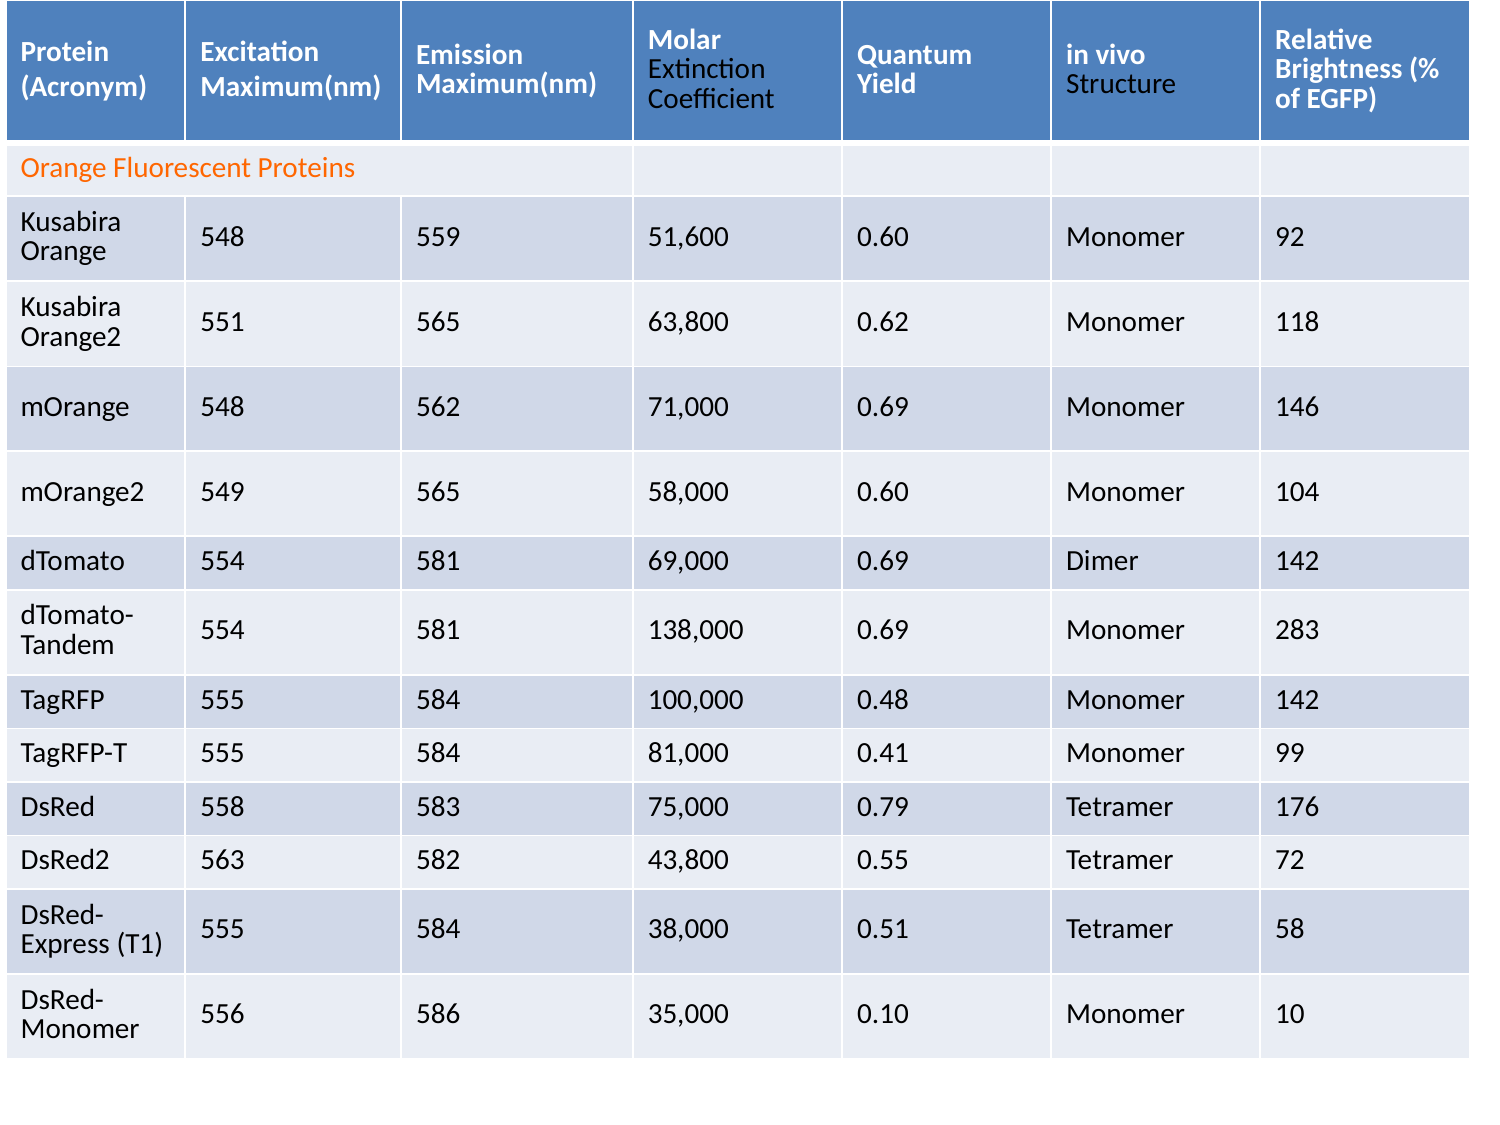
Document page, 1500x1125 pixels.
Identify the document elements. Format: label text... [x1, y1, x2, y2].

table_cell 563 [186, 836, 400, 888]
table_cell 554 [186, 537, 400, 589]
table_cell 69,000 [634, 537, 841, 589]
table_cell 555 [186, 890, 400, 973]
table_cell 548 [186, 367, 400, 450]
table_header Protein (Acronym) [7, 1, 184, 140]
table_cell 0.10 [843, 975, 1050, 1058]
table_cell Kusabira Orange2 [7, 282, 184, 366]
table_cell [1052, 146, 1259, 195]
table_cell 38,000 [634, 890, 841, 973]
table_cell 0.69 [843, 591, 1050, 674]
table_cell 0.60 [843, 452, 1050, 535]
table_cell 35,000 [634, 975, 841, 1058]
table_cell 559 [402, 197, 632, 280]
table_cell 549 [186, 452, 400, 535]
table_cell 283 [1261, 591, 1469, 674]
table_cell mOrange2 [7, 452, 184, 535]
table_header Excitation Maximum(nm) [186, 1, 400, 140]
table_cell 100,000 [634, 676, 841, 728]
table_cell 0.48 [843, 676, 1050, 728]
table_cell 142 [1261, 537, 1469, 589]
table_cell 0.55 [843, 836, 1050, 888]
table_header in vivo Structure [1052, 1, 1259, 140]
table_cell 584 [402, 890, 632, 973]
table_cell Monomer [1052, 676, 1259, 728]
table_cell 582 [402, 836, 632, 888]
table_cell 43,800 [634, 836, 841, 888]
table_cell Monomer [1052, 282, 1259, 366]
table_cell 72 [1261, 836, 1469, 888]
table_cell Monomer [1052, 975, 1259, 1058]
table_cell 583 [402, 783, 632, 835]
table_cell 0.41 [843, 729, 1050, 781]
table_cell 58,000 [634, 452, 841, 535]
table_cell DsRed-Express (T1) [7, 890, 184, 973]
table_cell 0.69 [843, 537, 1050, 589]
table_header Quantum Yield [843, 1, 1050, 140]
table_cell Dimer [1052, 537, 1259, 589]
table_cell [843, 146, 1050, 195]
table_cell 0.51 [843, 890, 1050, 973]
table_cell Orange Fluorescent Proteins [7, 146, 632, 195]
table_cell mOrange [7, 367, 184, 450]
table_cell 99 [1261, 729, 1469, 781]
table_cell 71,000 [634, 367, 841, 450]
table_cell Monomer [1052, 729, 1259, 781]
table_cell 586 [402, 975, 632, 1058]
table_cell TagRFP [7, 676, 184, 728]
table_cell [1261, 146, 1469, 195]
table_cell 581 [402, 591, 632, 674]
table_cell 118 [1261, 282, 1469, 366]
table_cell 142 [1261, 676, 1469, 728]
table_cell 581 [402, 537, 632, 589]
table_cell 551 [186, 282, 400, 366]
table_cell dTomato-Tandem [7, 591, 184, 674]
table_cell Monomer [1052, 452, 1259, 535]
table_header Molar Extinction Coefficient [634, 1, 841, 140]
table_cell 58 [1261, 890, 1469, 973]
table_cell 562 [402, 367, 632, 450]
table_cell DsRed2 [7, 836, 184, 888]
table_cell 584 [402, 676, 632, 728]
table_cell DsRed-Monomer [7, 975, 184, 1058]
table_cell 146 [1261, 367, 1469, 450]
table_cell 10 [1261, 975, 1469, 1058]
table_cell 92 [1261, 197, 1469, 280]
table_cell Monomer [1052, 591, 1259, 674]
table_cell 0.60 [843, 197, 1050, 280]
table_header Emission Maximum(nm) [402, 1, 632, 140]
table_cell 176 [1261, 783, 1469, 835]
table_cell 81,000 [634, 729, 841, 781]
table_cell 584 [402, 729, 632, 781]
table_cell 0.62 [843, 282, 1050, 366]
table_cell dTomato [7, 537, 184, 589]
table_cell 51,600 [634, 197, 841, 280]
table_cell 555 [186, 676, 400, 728]
table_cell 63,800 [634, 282, 841, 366]
table_cell Tetramer [1052, 836, 1259, 888]
table_cell 0.79 [843, 783, 1050, 835]
table_cell Monomer [1052, 367, 1259, 450]
table_cell Kusabira Orange [7, 197, 184, 280]
table_cell 548 [186, 197, 400, 280]
table_cell 0.69 [843, 367, 1050, 450]
table_cell 565 [402, 452, 632, 535]
table_cell 565 [402, 282, 632, 366]
table_cell 104 [1261, 452, 1469, 535]
table_cell 556 [186, 975, 400, 1058]
table_cell [634, 146, 841, 195]
table_cell TagRFP-T [7, 729, 184, 781]
table_cell Tetramer [1052, 890, 1259, 973]
table_cell 554 [186, 591, 400, 674]
table_cell 138,000 [634, 591, 841, 674]
table_cell 75,000 [634, 783, 841, 835]
table_cell Tetramer [1052, 783, 1259, 835]
table_cell 555 [186, 729, 400, 781]
table_header Relative Brightness (% of EGFP) [1261, 1, 1469, 140]
table_cell Monomer [1052, 197, 1259, 280]
table_cell 558 [186, 783, 400, 835]
table_cell DsRed [7, 783, 184, 835]
